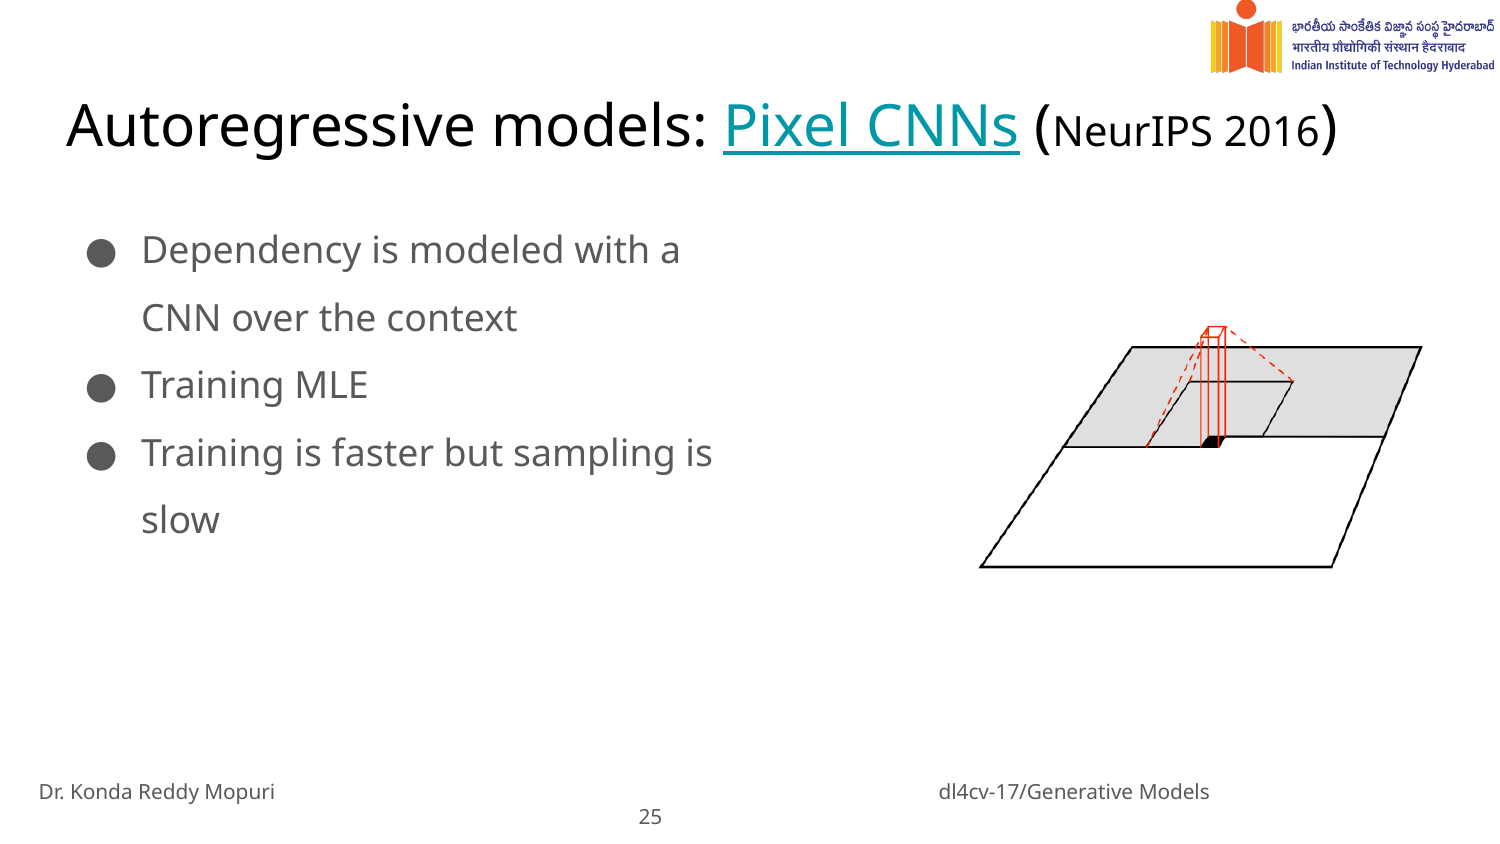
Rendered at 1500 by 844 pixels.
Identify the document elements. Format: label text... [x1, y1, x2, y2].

slide_number Dr. Konda Reddy Mopuri dl4cv-17/Generative Models ‹#› [23, 545, 1480, 844]
picture [1211, 0, 1494, 73]
title Autoregressive models: Pixel CNNs (NeurIPS 2016) [51, 72, 1449, 167]
list Dependency is modeled with a CNN over the context Training MLE Training is faster but sampling is slow [51, 189, 750, 545]
picture [958, 321, 1430, 578]
